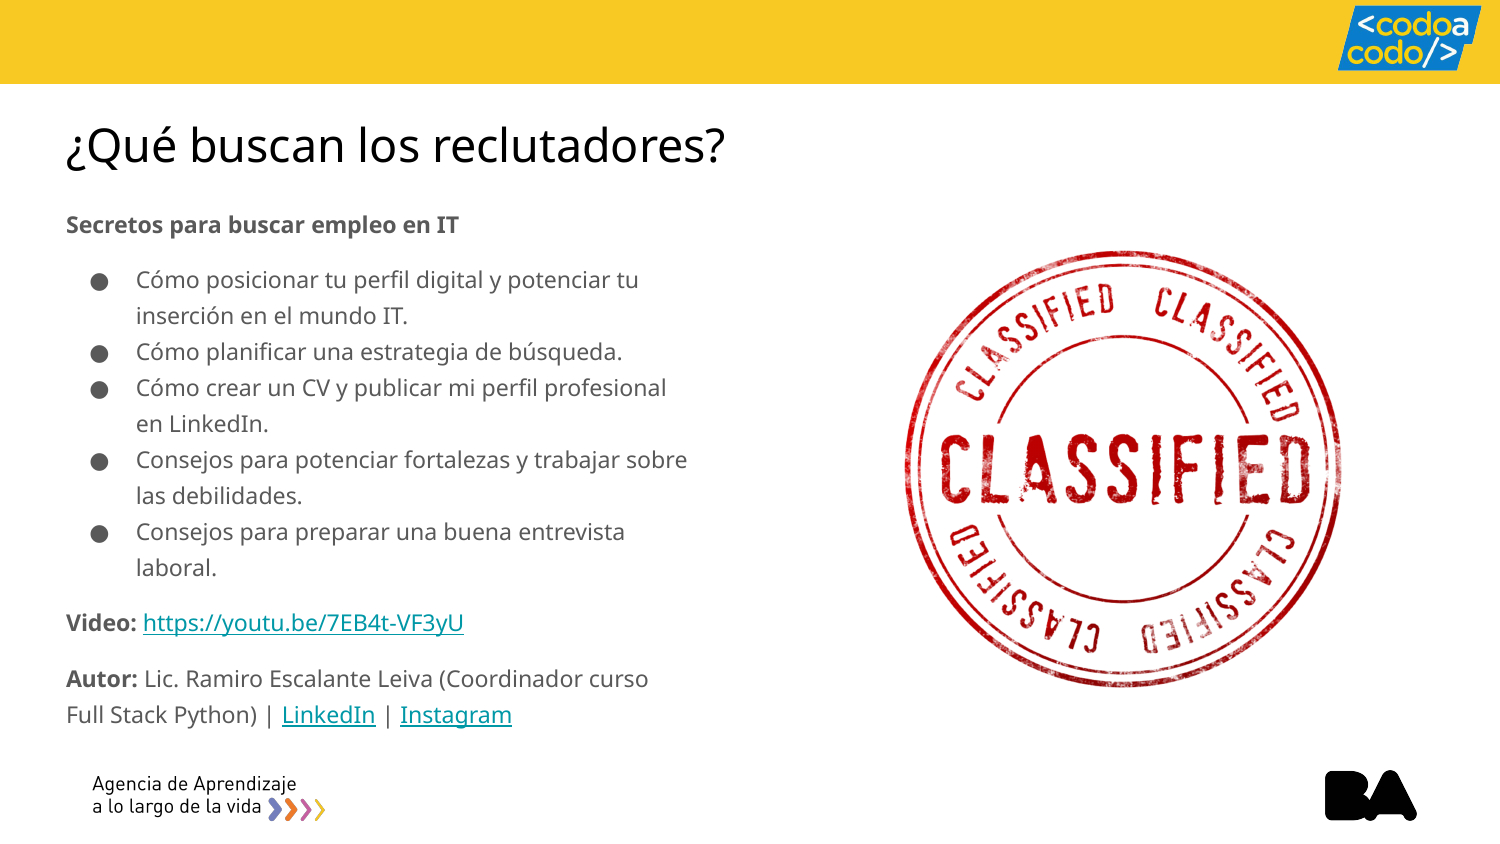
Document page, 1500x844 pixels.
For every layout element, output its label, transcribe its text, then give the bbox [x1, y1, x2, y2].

list Secretos para buscar empleo en IT Cómo posicionar tu perfil digital y potenciar tu inserción en el mundo IT. Cómo planificar una estrategia de búsqueda. Cómo crear un CV y publicar mi perfil profesional en LinkedIn. Consejos para potenciar fortalezas y trabajar sobre las debilidades. Consejos para preparar una buena entrevista laboral. Video: https://youtu.be/7EB4t-VF3yU Autor: Lic. Ramiro Escalante Leiva (Coordinador curso Full Stack Python) | LinkedIn | Instagram [51, 192, 708, 750]
picture [842, 188, 1404, 750]
picture [1325, 770, 1417, 821]
picture [1337, 5, 1482, 71]
picture [70, 756, 344, 835]
title ¿Qué buscan los reclutadores? [51, 98, 1449, 192]
